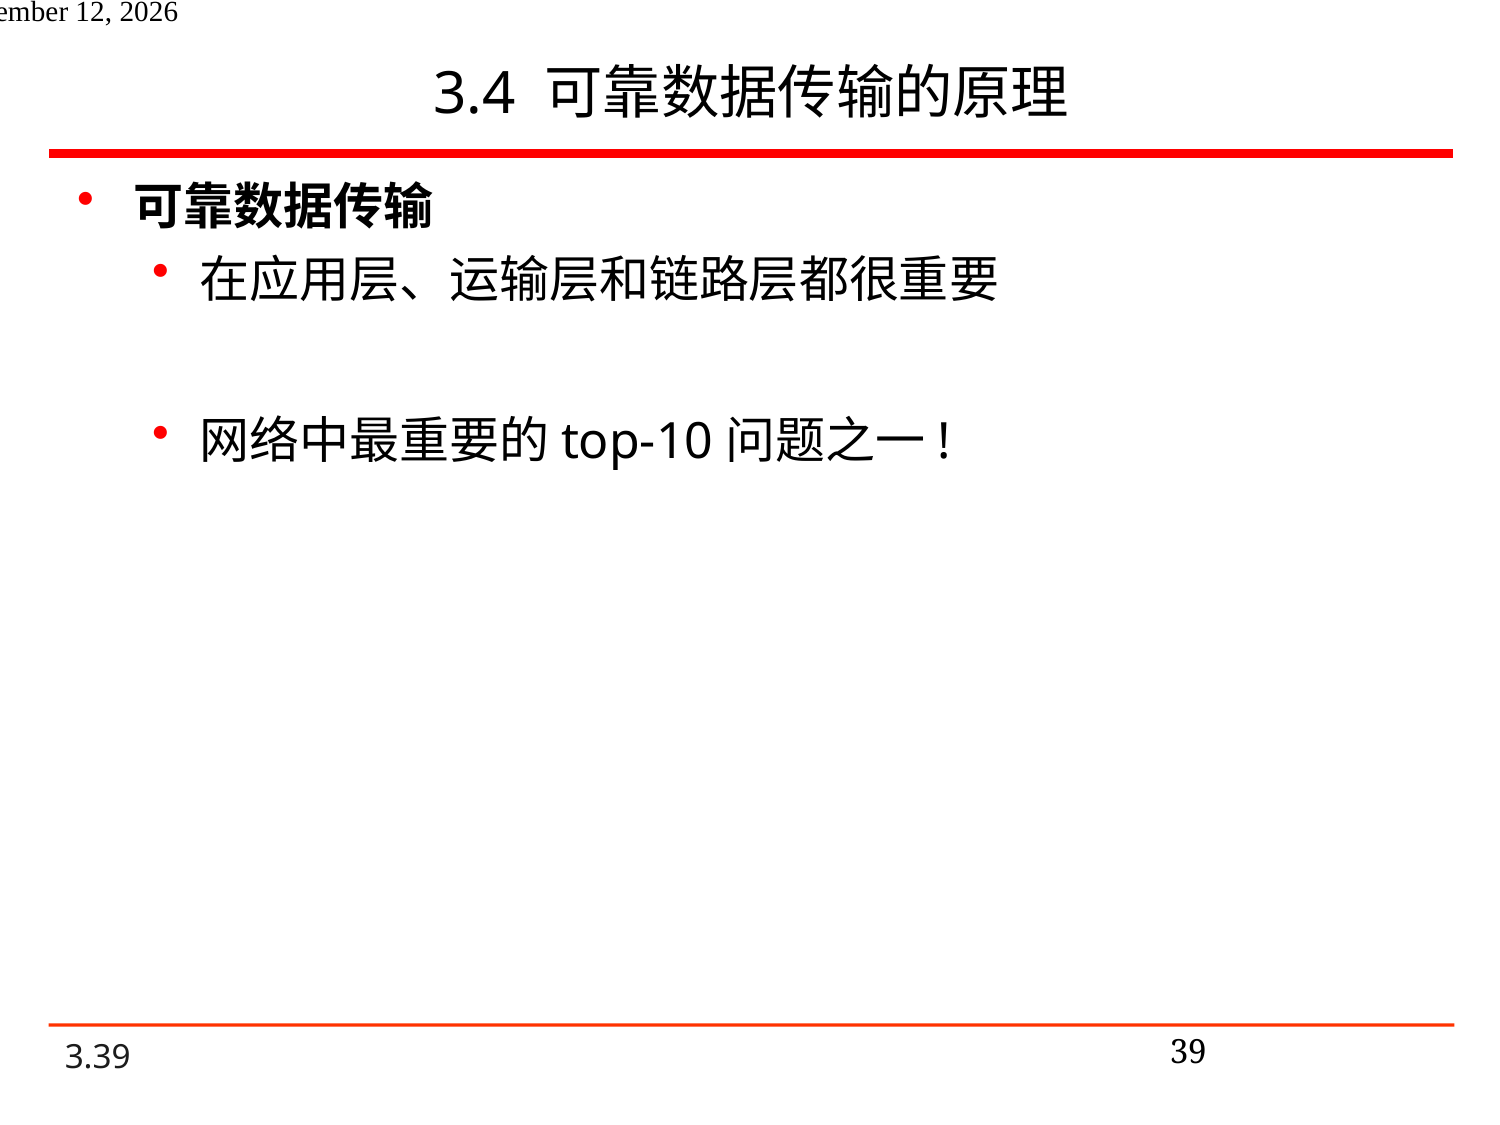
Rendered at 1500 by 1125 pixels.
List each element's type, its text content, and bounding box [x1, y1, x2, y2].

title 3.4 可靠数据传输的原理 [59, 37, 1443, 143]
footer 39 [950, 1022, 1426, 1099]
list 可靠数据传输 在应用层、运输层和链路层都很重要 网络中最重要的top-10问题之一! [61, 166, 1449, 1014]
